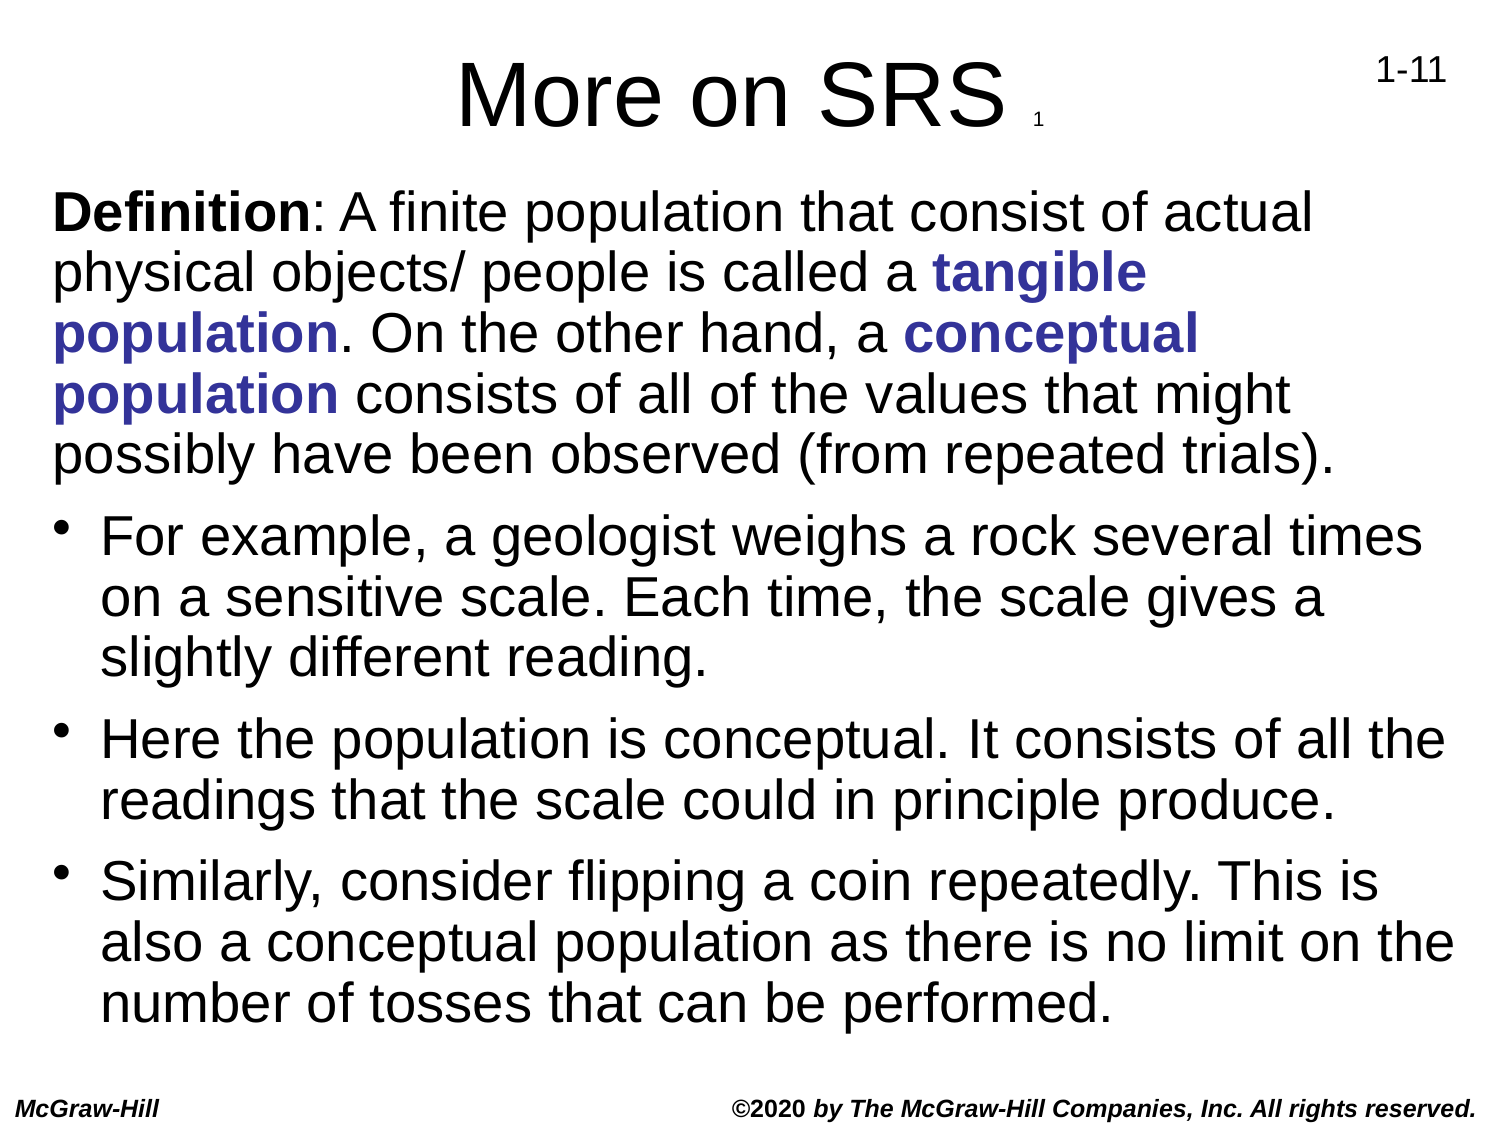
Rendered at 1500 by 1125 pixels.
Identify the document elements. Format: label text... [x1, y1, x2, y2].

list Definition: A finite population that consist of actual physical objects/ people is called a tangible population. On the other hand, a conceptual population consists of all of the values that might possibly have been observed (from repeated trials). For example, a geologist weighs a rock several times on a sensitive scale. Each time, the scale gives a slightly different reading. Here the population is conceptual. It consists of all the readings that the scale could in principle produce. Similarly, consider flipping a coin repeatedly. This is also a conceptual population as there is no limit on the number of tosses that can be performed. [37, 174, 1475, 1050]
title More on S R S 1 [75, 24, 1425, 155]
